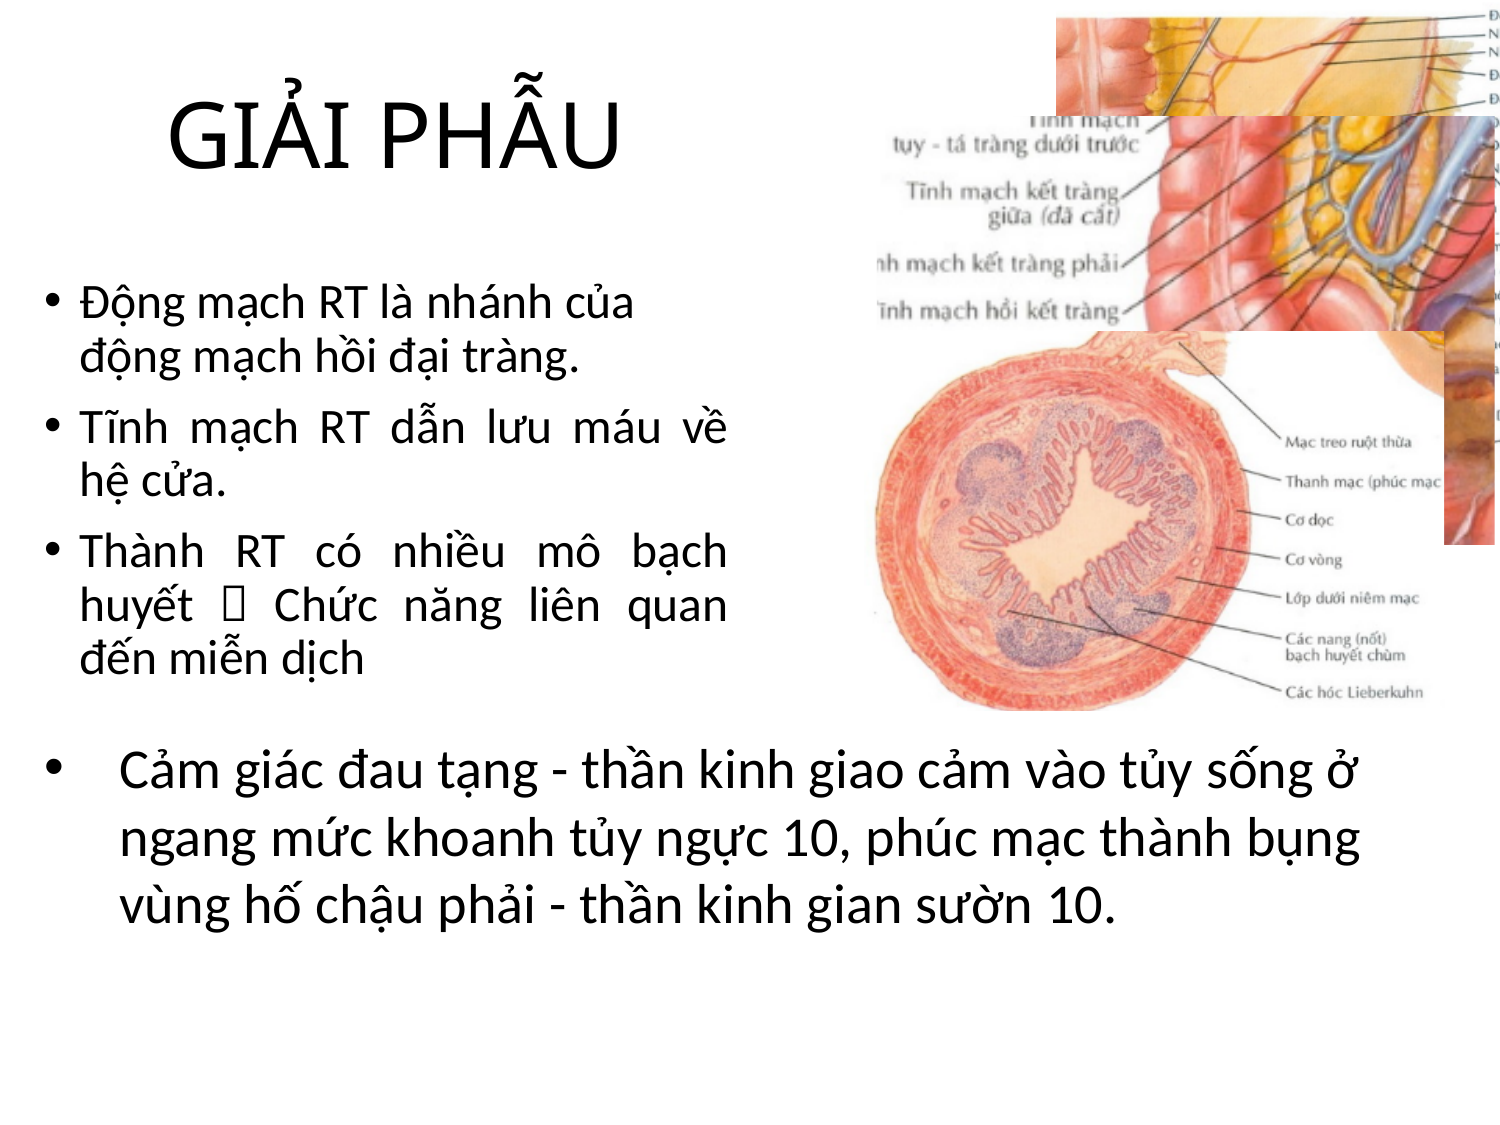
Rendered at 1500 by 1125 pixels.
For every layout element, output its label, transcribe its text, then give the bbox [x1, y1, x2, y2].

title GIẢI PHẪU [150, 45, 838, 233]
picture [864, 0, 1500, 711]
list Động mạch RT là nhánh của động mạch hồi đại tràng. Tĩnh mạch RT dẫn lưu máu về hệ cửa. Thành RT có nhiều mô bạch huyết  Chức năng liên quan đến miễn dịch [29, 268, 744, 696]
text_box Cảm giác đau tạng - thần kinh giao cảm vào tủy sống ở ngang mức khoanh tủy ngực 10, phúc mạc thành bụng vùng hố chậu phải - thần kinh gian sườn 10. [29, 724, 1405, 1010]
